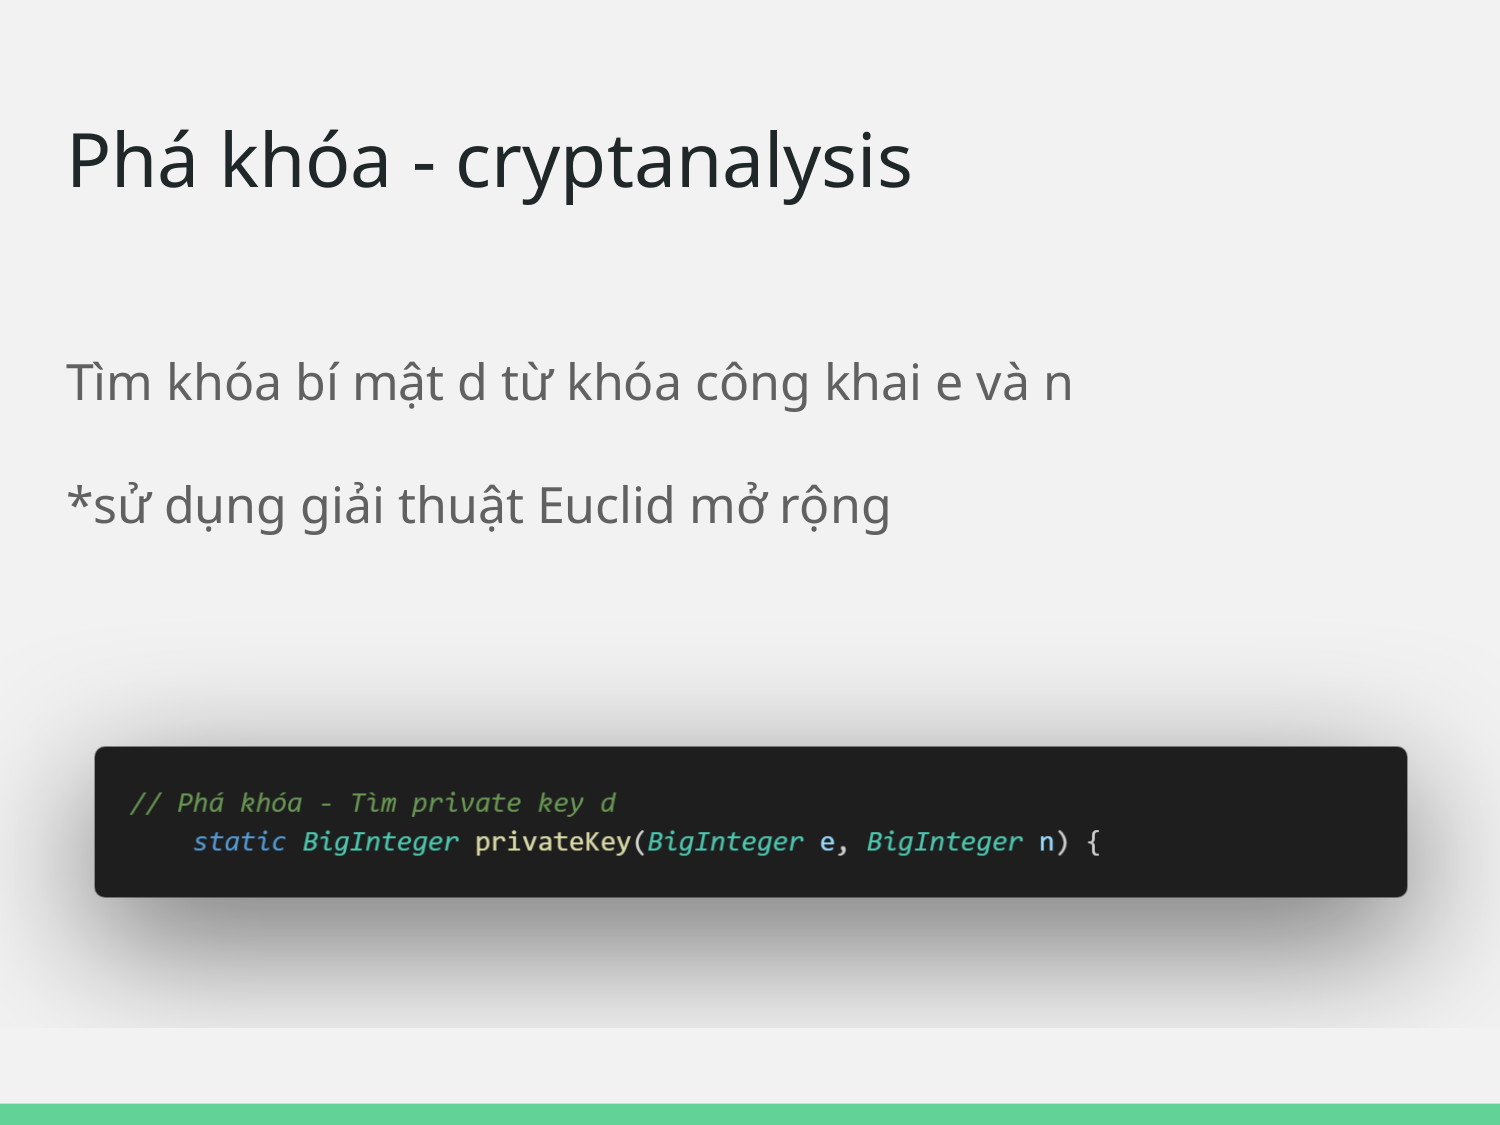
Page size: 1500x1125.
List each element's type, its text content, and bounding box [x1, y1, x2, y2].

picture [0, 616, 1500, 1028]
title Phá khóa - cryptanalysis [51, 97, 1449, 223]
list Tìm khóa bí mật d từ khóa công khai e và n *sử dụng giải thuật Euclid mở rộng [51, 305, 1449, 609]
